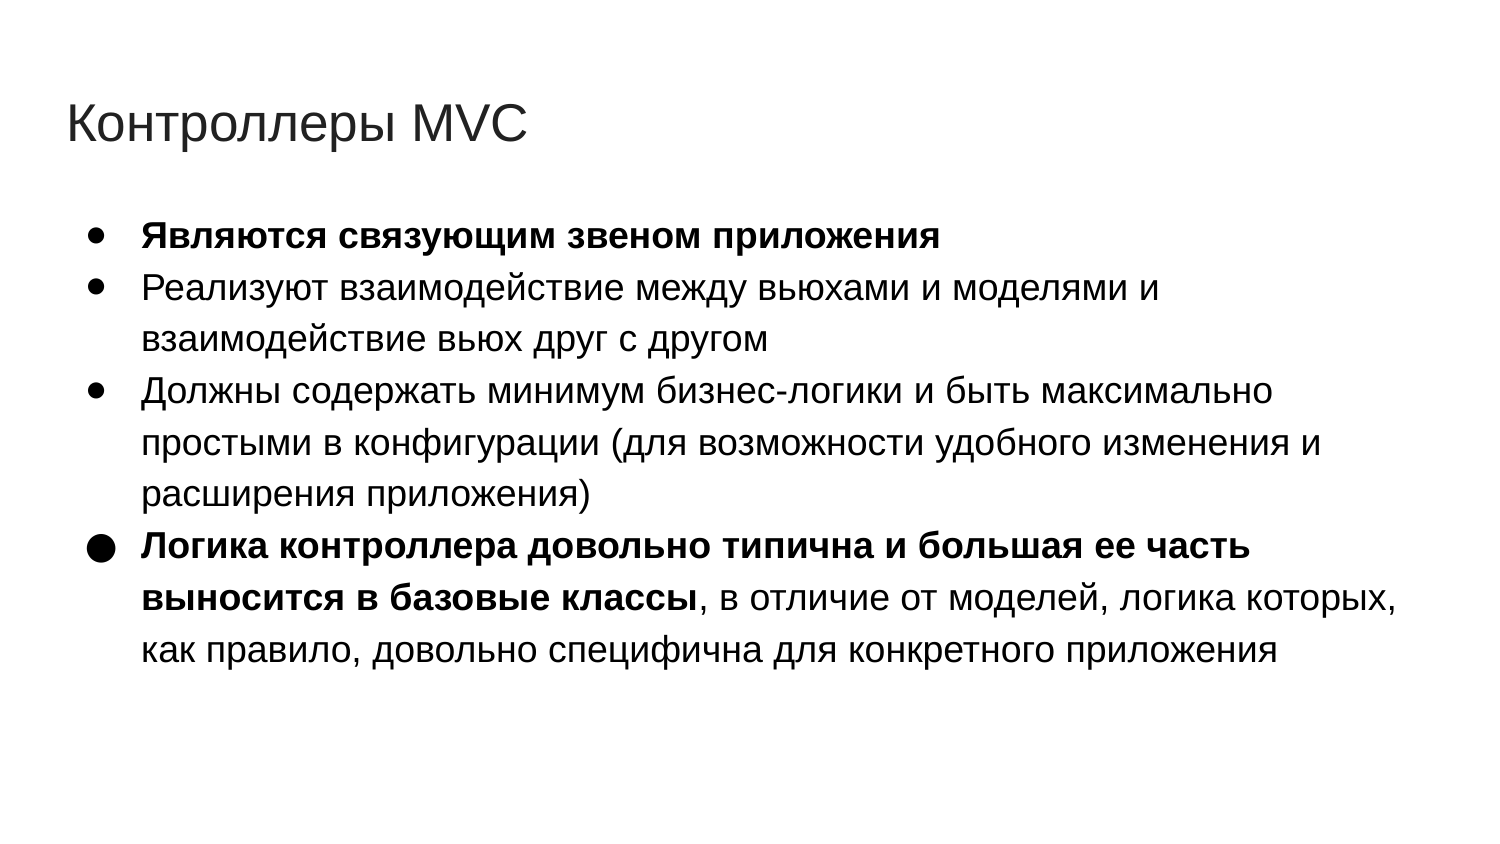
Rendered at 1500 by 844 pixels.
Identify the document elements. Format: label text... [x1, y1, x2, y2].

title Контроллеры MVC [51, 72, 1449, 167]
list Являются связующим звеном приложения Реализуют взаимодействие между вьюхами и моделями и взаимодействие вьюх друг с другом Должны содержать минимум бизнес-логики и быть максимально простыми в конфигурации (для возможности удобного изменения и расширения приложения) Логика контроллера довольно типична и большая ее часть выносится в базовые классы, в отличие от моделей, логика которых, как правило, довольно специфична для конкретного приложения [51, 189, 1449, 750]
